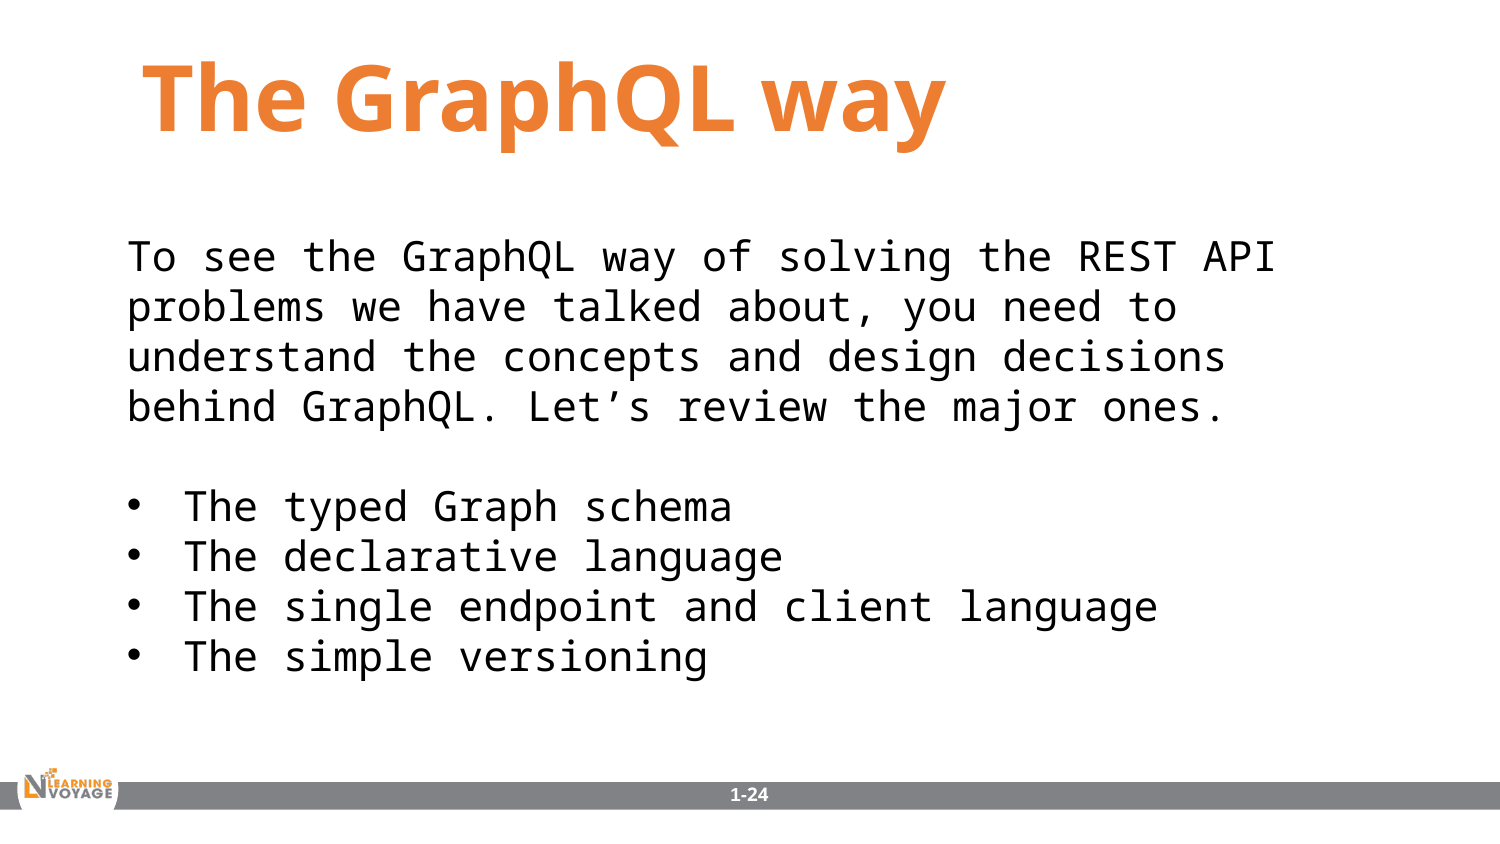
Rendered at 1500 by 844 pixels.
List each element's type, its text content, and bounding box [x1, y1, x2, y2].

text_box To see the GraphQL way of solving the REST API problems we have talked about, you need to understand the concepts and design decisions behind GraphQL. Let’s review the major ones. The typed Graph schema The declarative language The single endpoint and client language The simple versioning [126, 227, 1373, 730]
picture [0, 706, 144, 844]
text_box The GraphQL way [126, 37, 1231, 153]
slide_number 1-24 [692, 770, 784, 821]
